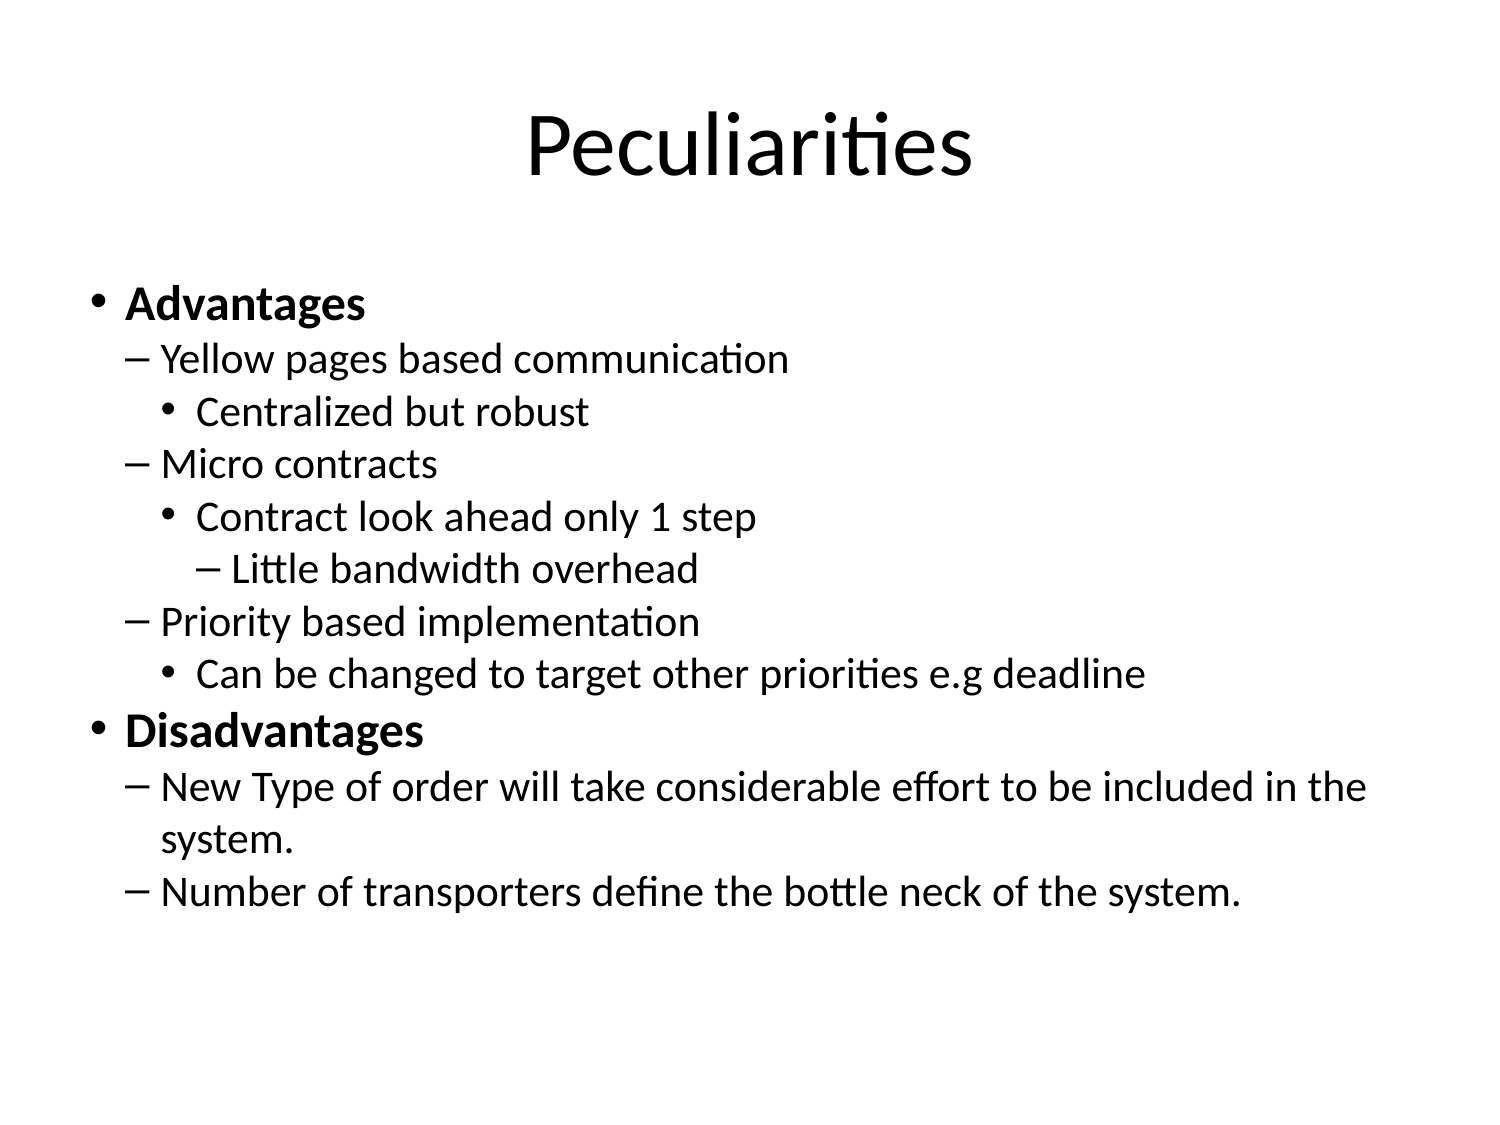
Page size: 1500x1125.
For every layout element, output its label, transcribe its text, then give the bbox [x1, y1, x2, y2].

text_box Advantages Yellow pages based communication Centralized but robust Micro contracts Contract look ahead only 1 step Little bandwidth overhead Priority based implementation Can be changed to target other priorities e.g deadline Disadvantages New Type of order will take considerable effort to be included in the system. Number of transporters define the bottle neck of the system. [75, 262, 1425, 1005]
text_box Peculiarities [75, 45, 1425, 233]
